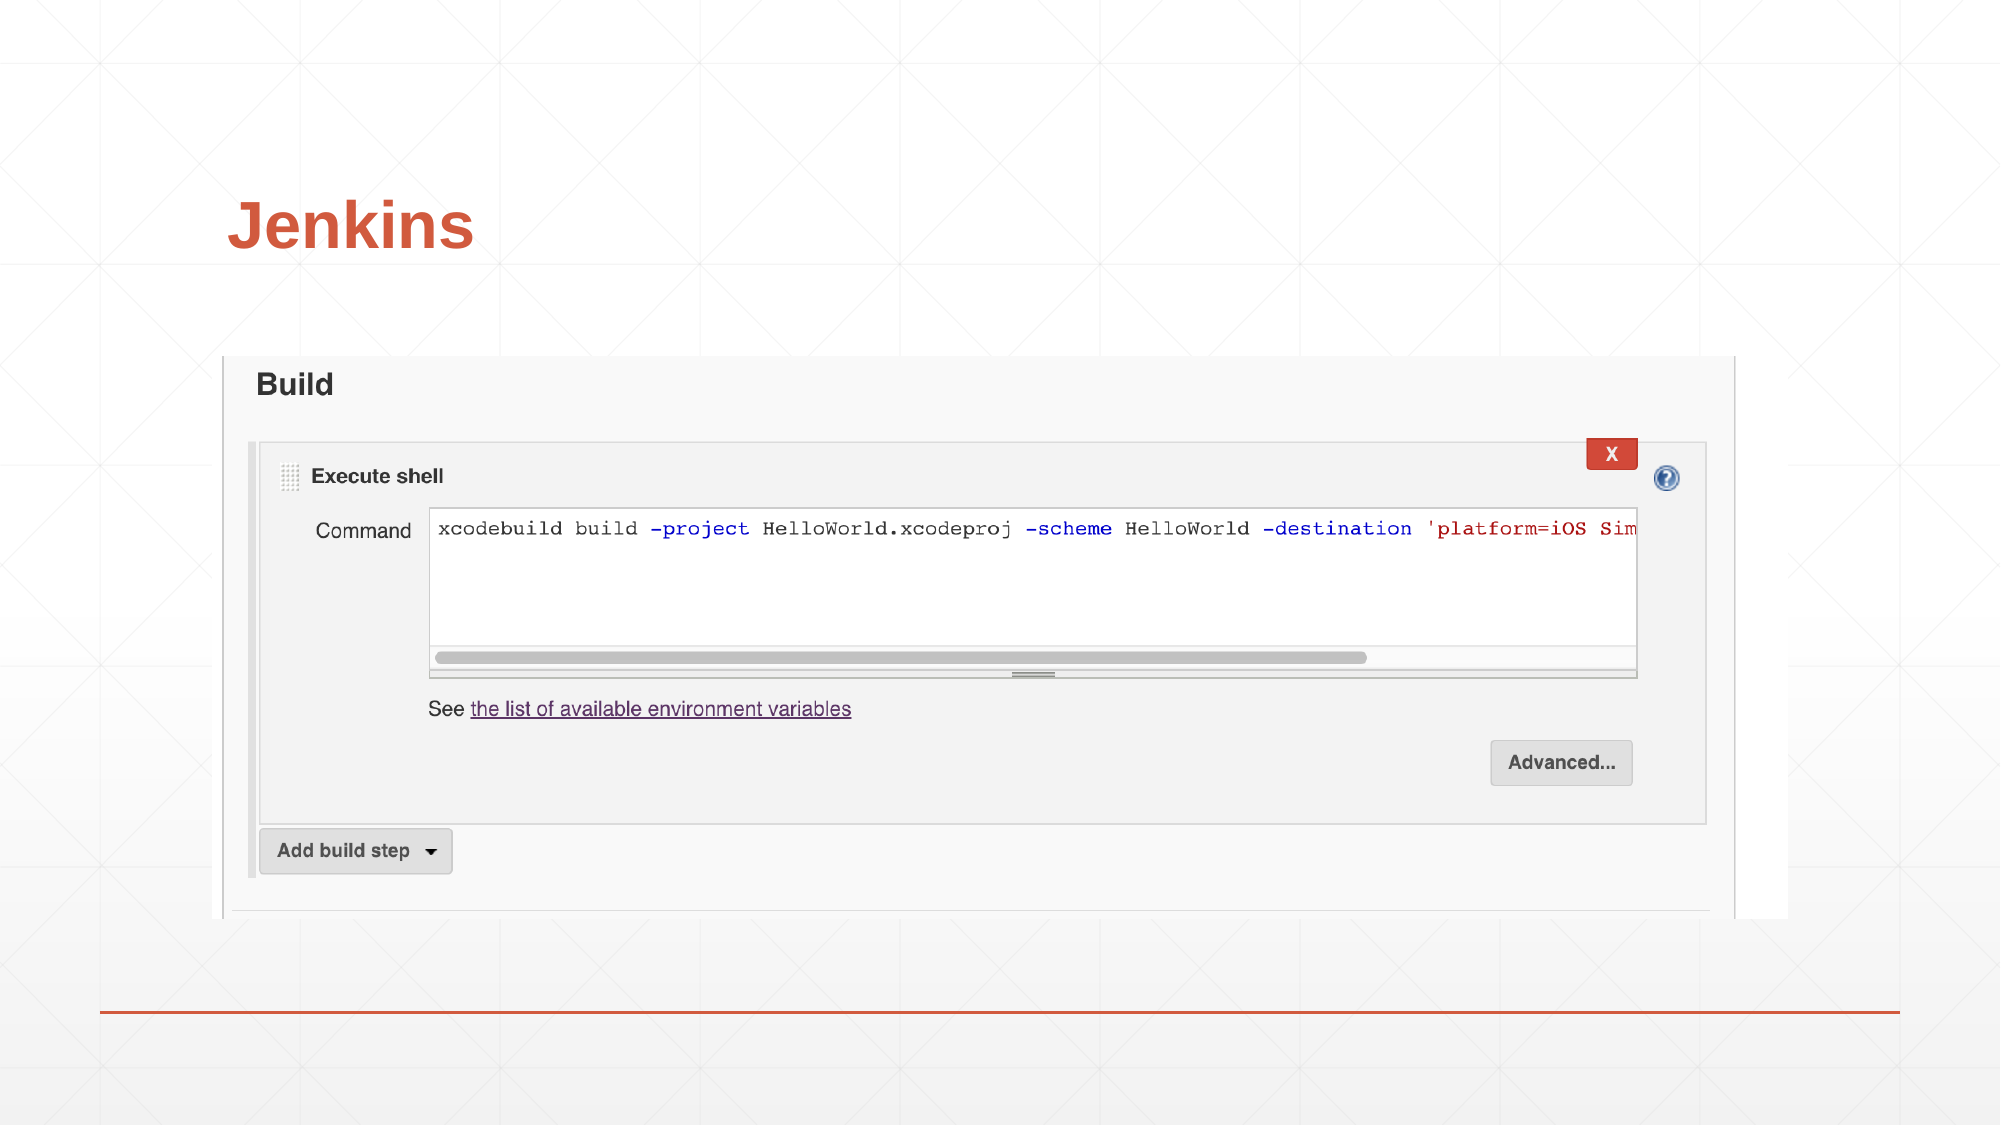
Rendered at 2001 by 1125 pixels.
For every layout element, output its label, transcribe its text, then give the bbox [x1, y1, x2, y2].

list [212, 356, 1788, 919]
title Jenkins [212, 82, 1788, 271]
